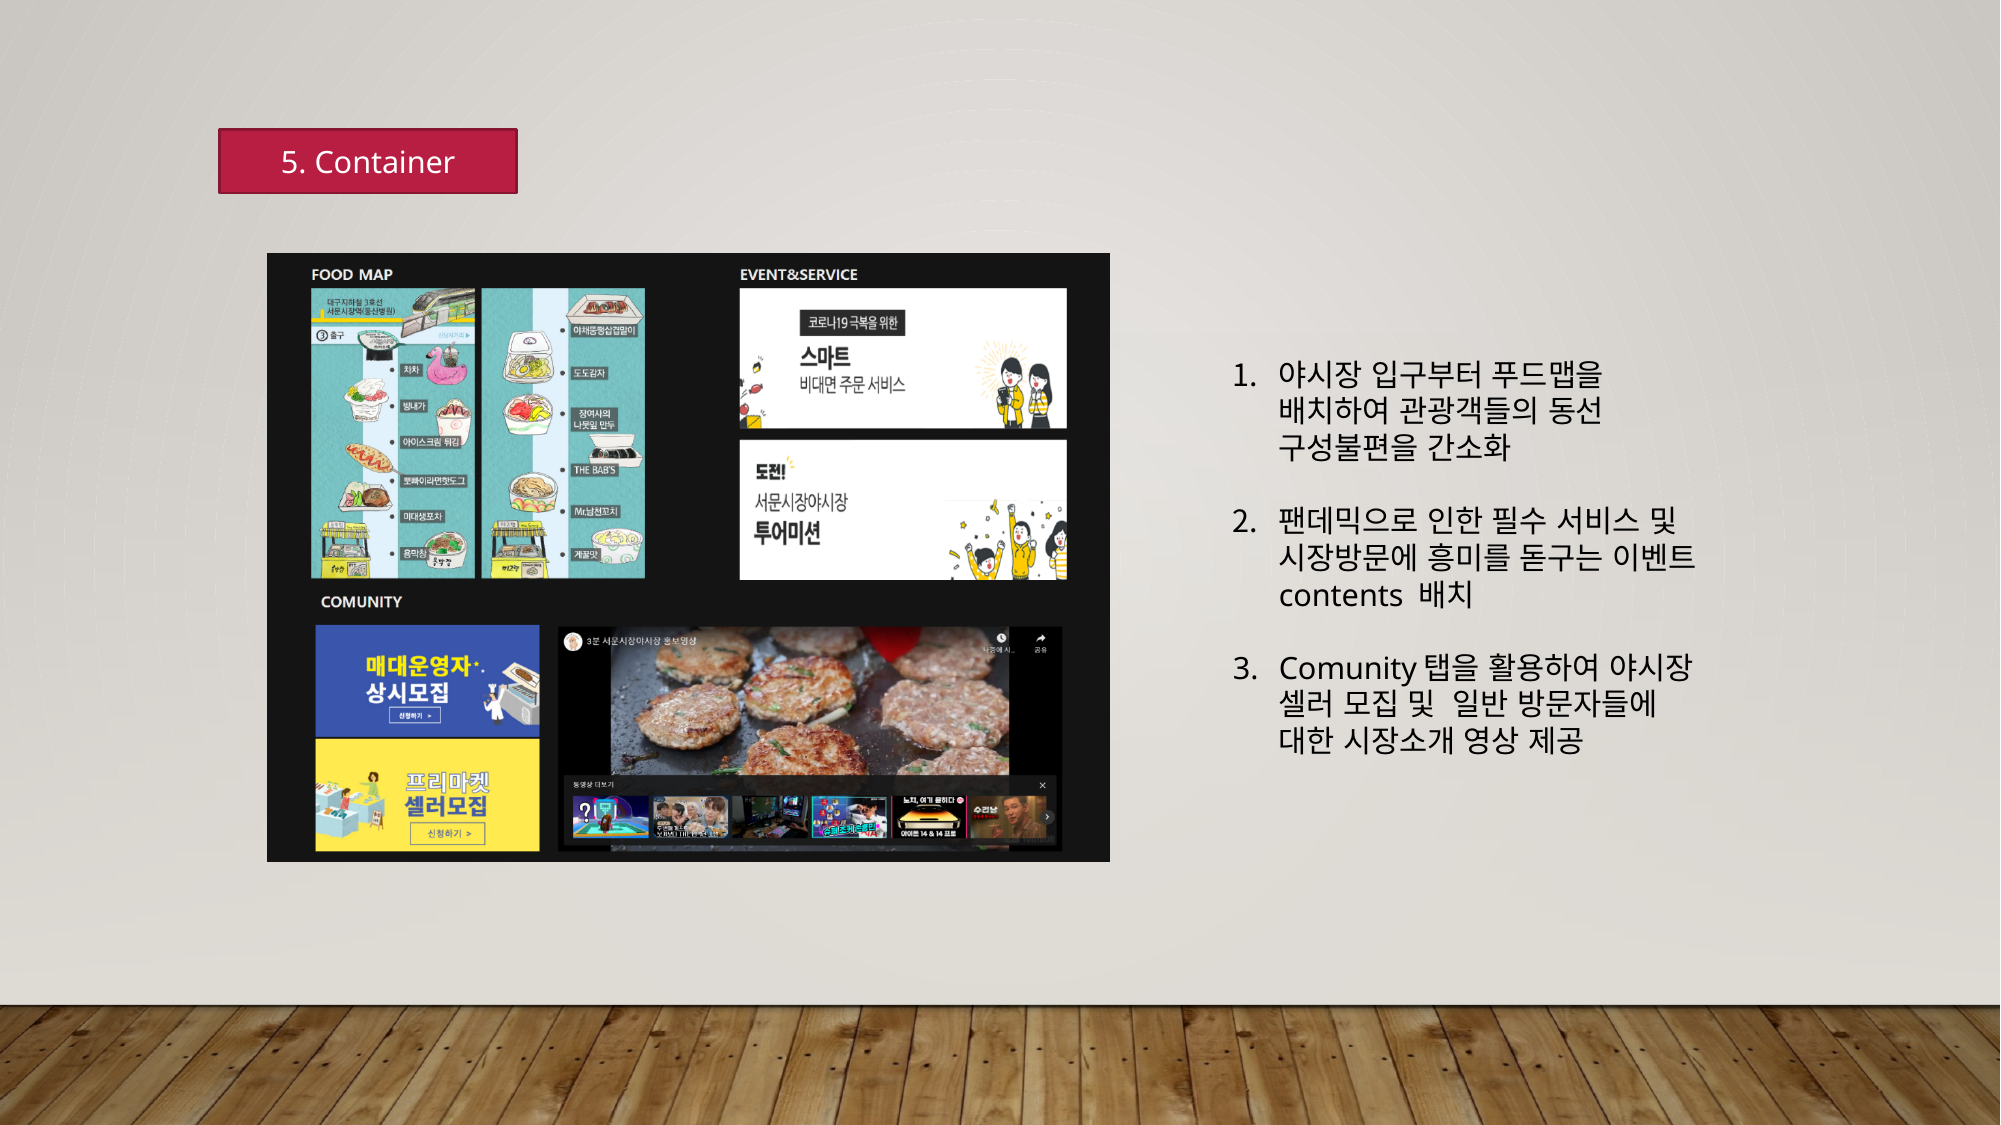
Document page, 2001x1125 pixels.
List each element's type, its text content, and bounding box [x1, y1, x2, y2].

text_box 야시장 입구부터 푸드맵을 배치하여 관광객들의 동선 구성불편을 간소화 팬데믹으로 인한 필수 서비스 및 시장방문에 흥미를 돋구는 이벤트 contents 배치 Comunity탭을 활용하여 야시장 셀러 모집 및 일반 방문자들에 대한 시장소개 영상 제공 [1218, 348, 1736, 766]
picture [0, 1005, 2000, 1125]
picture [266, 253, 1110, 862]
text_box 5. Container [218, 128, 518, 194]
